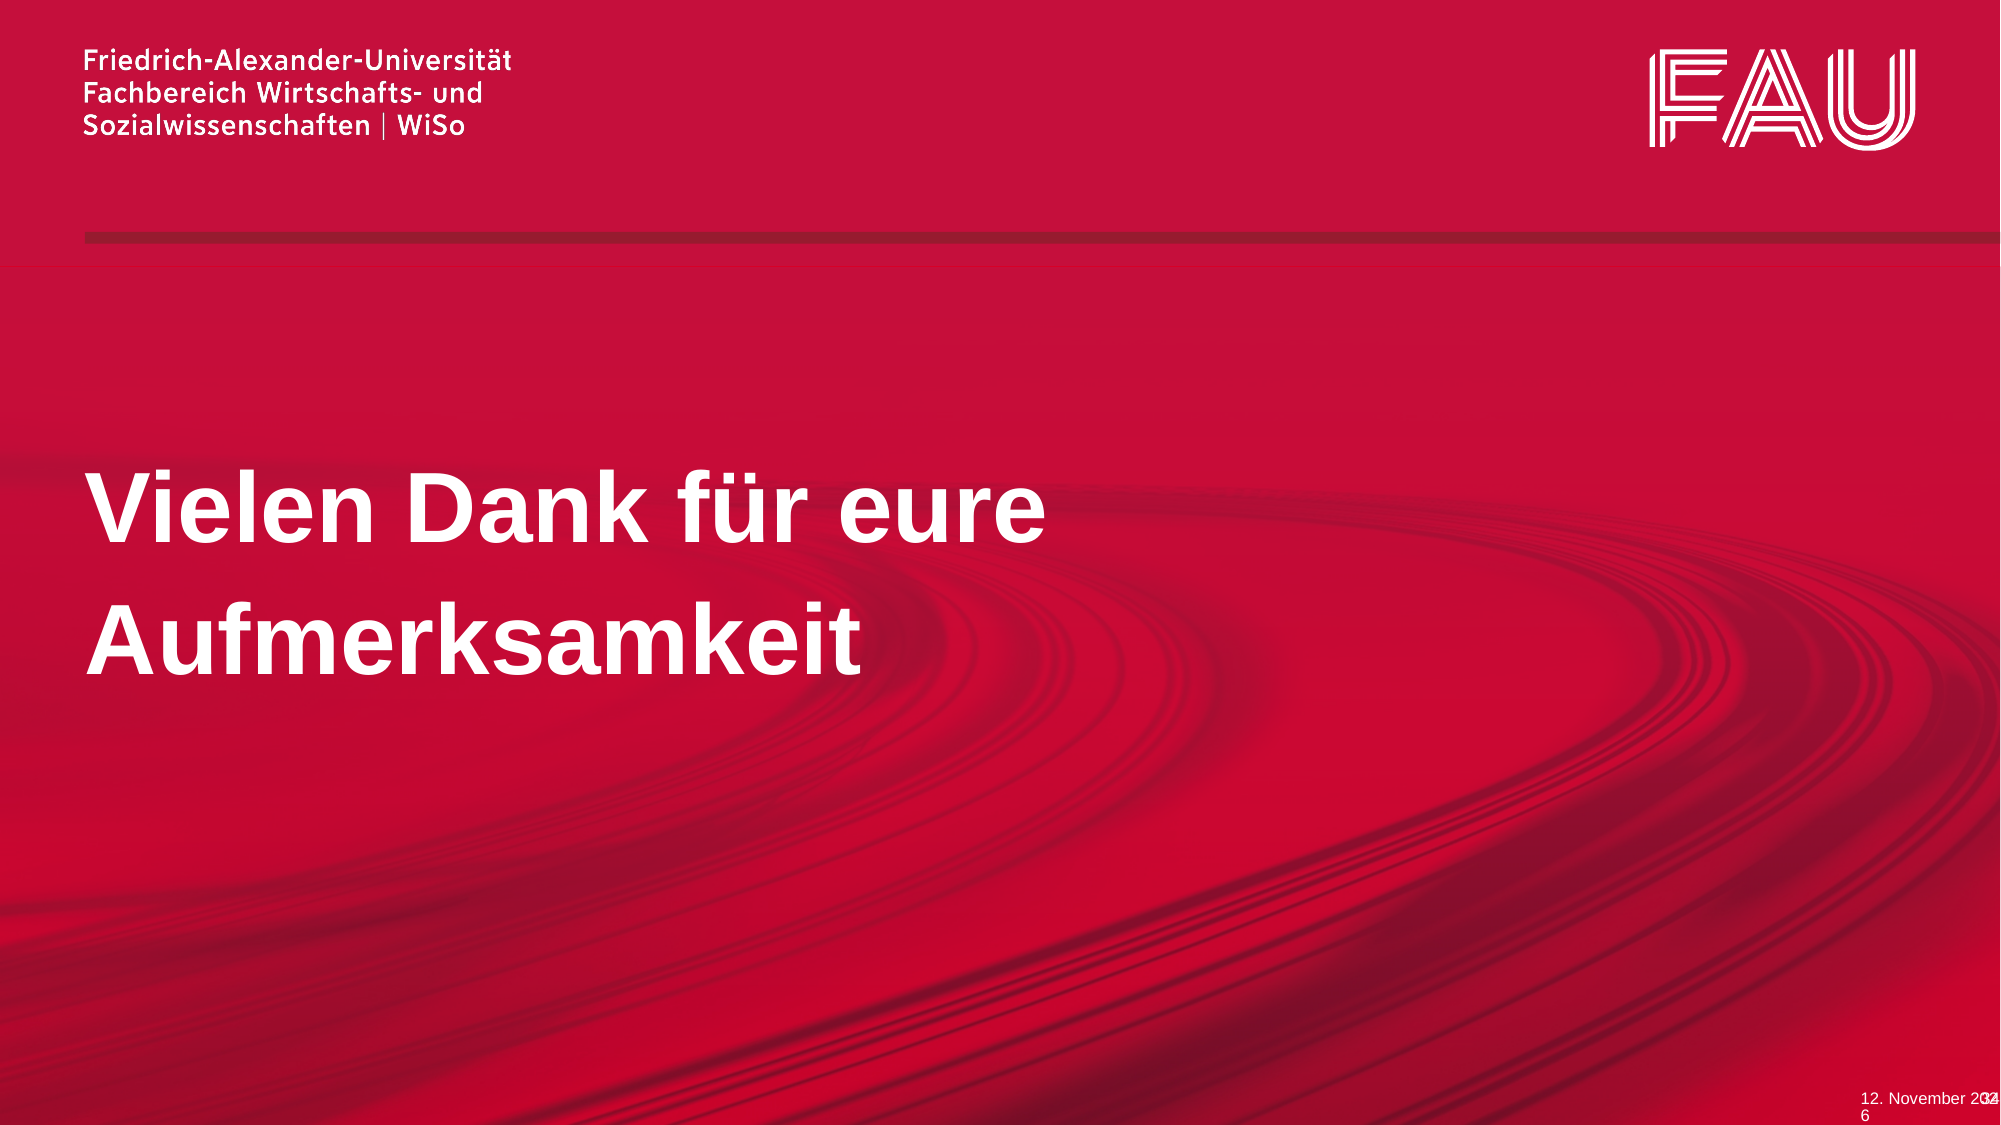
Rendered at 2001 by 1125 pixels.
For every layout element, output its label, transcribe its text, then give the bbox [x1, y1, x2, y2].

slide_number 34 [1968, 1088, 2000, 1109]
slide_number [1860, 1088, 1968, 1109]
list Vielen Dank für eure Aufmerksamkeit [85, 434, 1916, 691]
